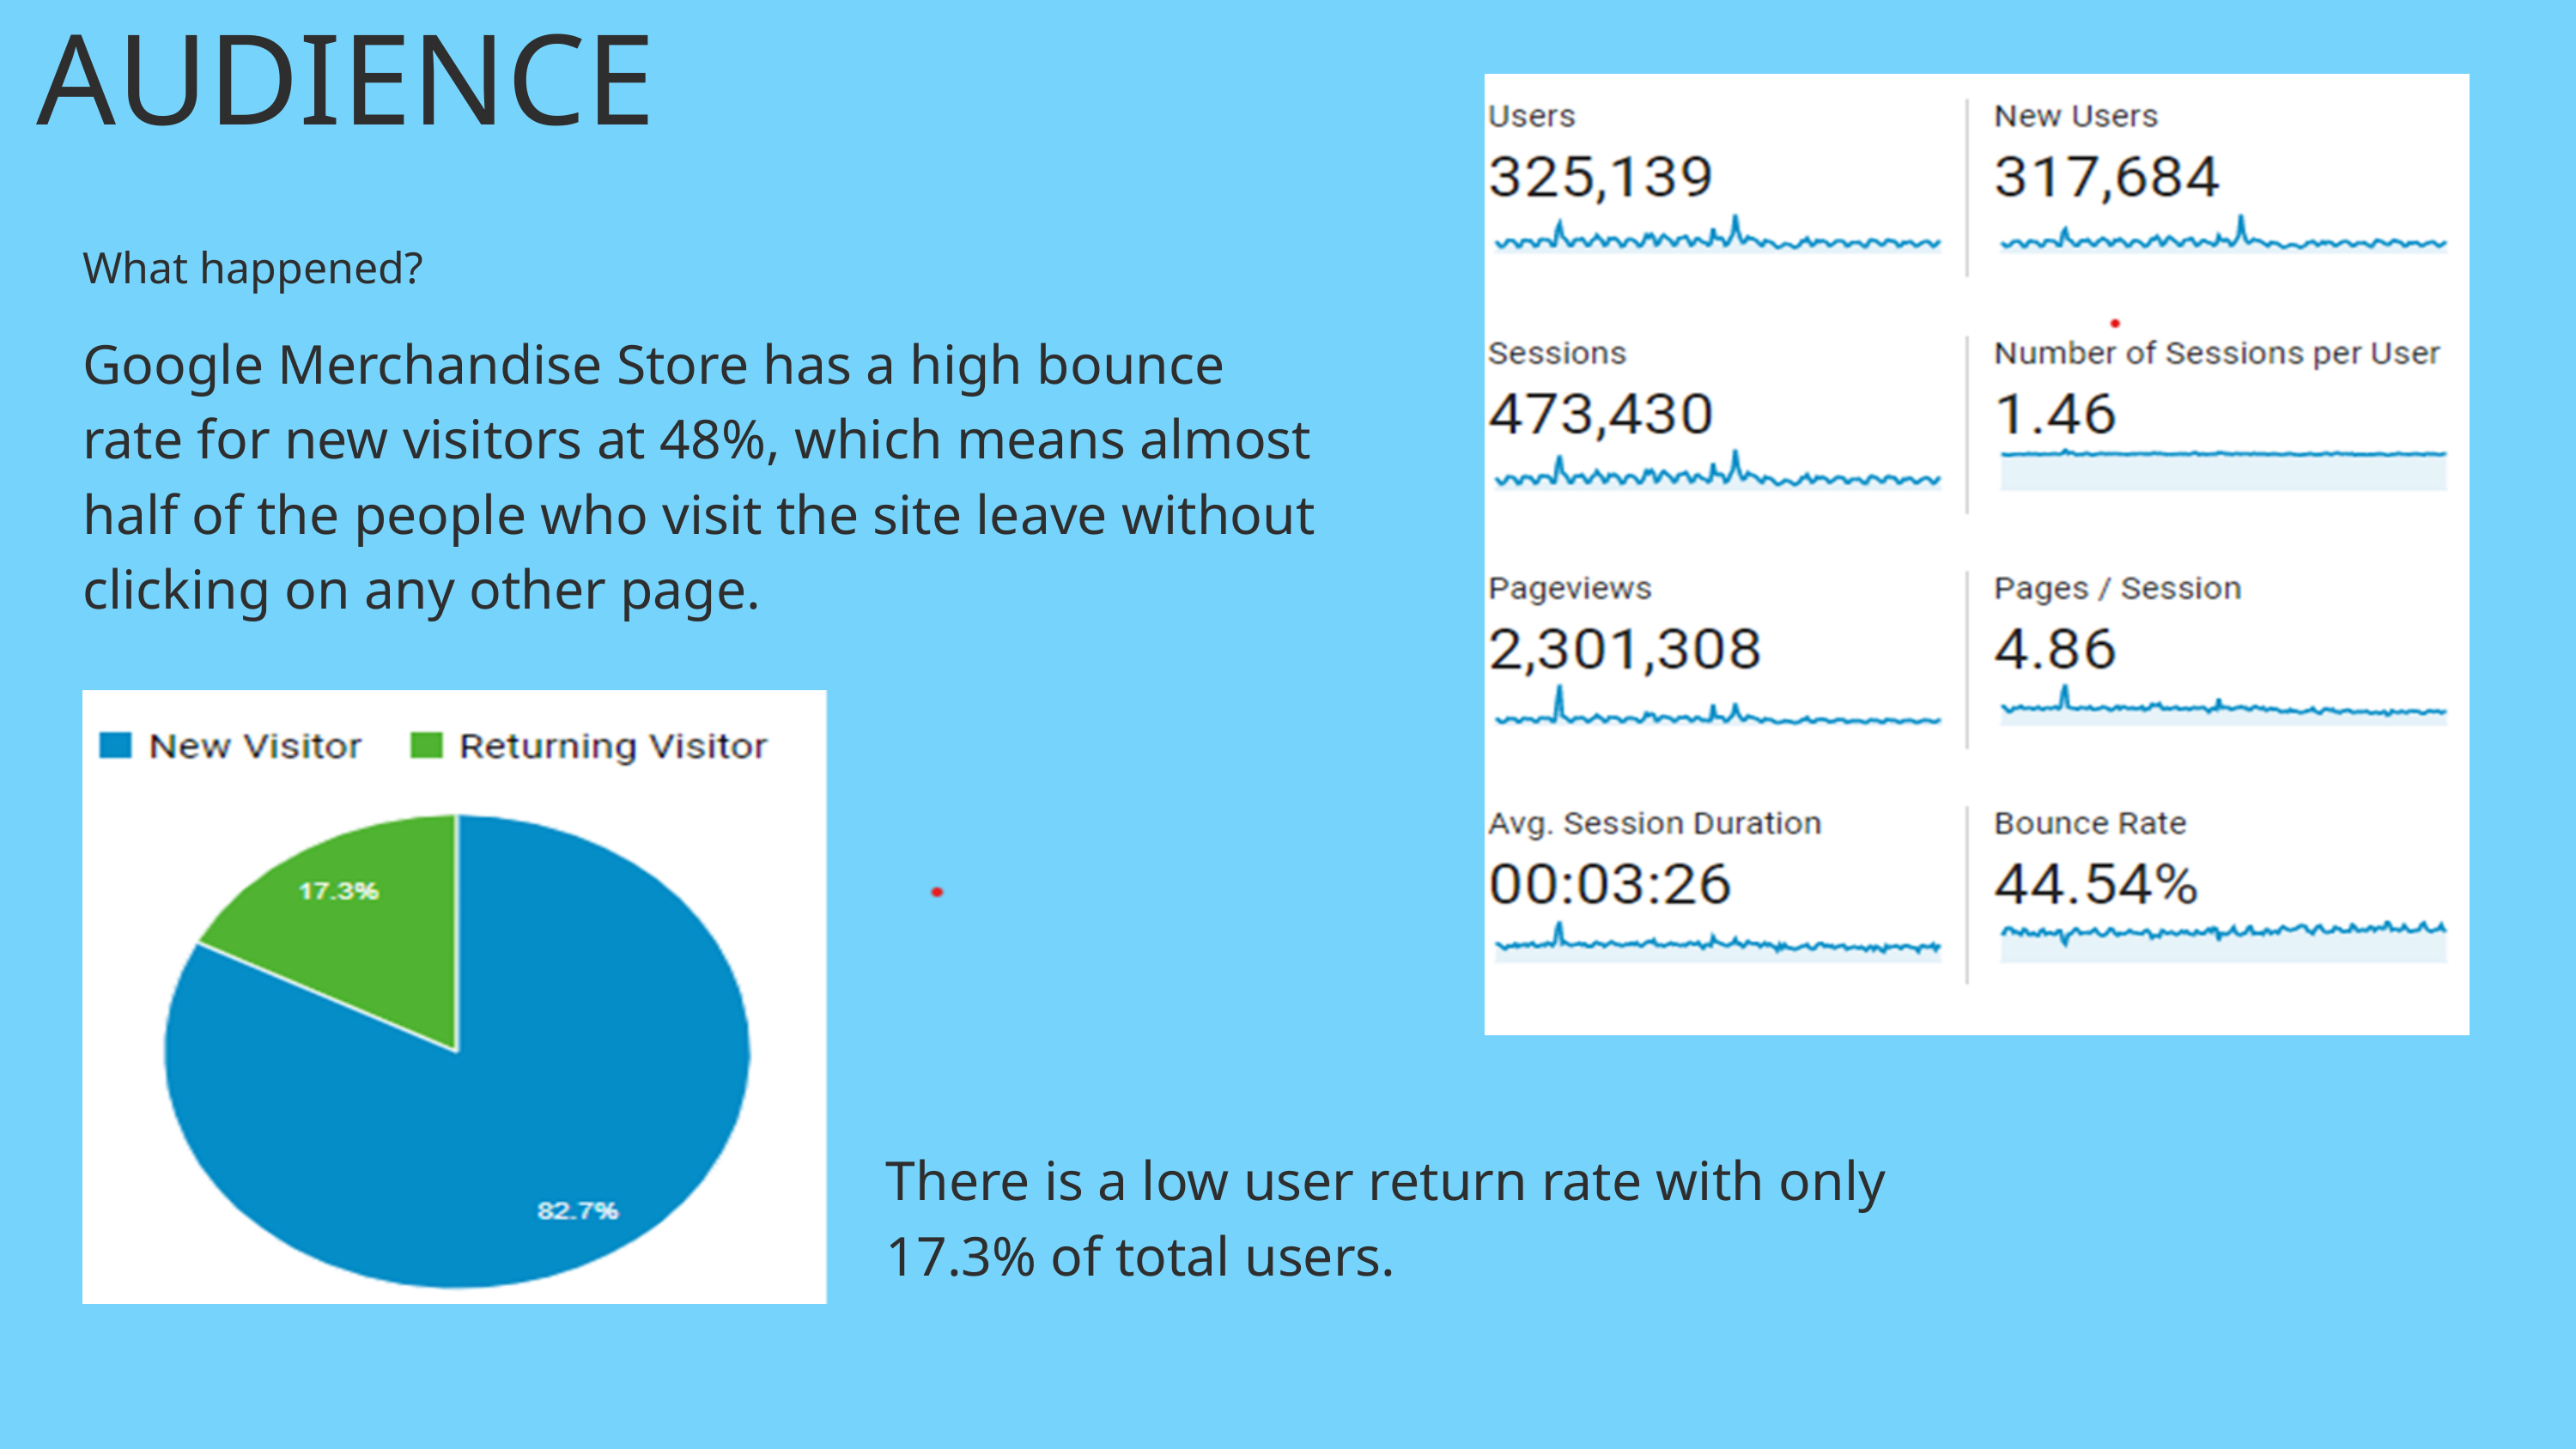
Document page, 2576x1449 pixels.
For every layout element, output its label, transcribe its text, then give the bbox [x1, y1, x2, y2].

text_box AUDIENCE [36, 0, 1090, 150]
picture [1485, 74, 2470, 1035]
text_box What happened? [82, 236, 1217, 293]
text_box Google Merchandise Store has a high bounce rate for new visitors at 48%, which means almost half of the people who visit the site leave without clicking on any other page. [82, 319, 1335, 695]
picture [82, 689, 947, 1304]
text_box There is a low user return rate with only 17.3% of total users. [885, 1137, 1922, 1362]
